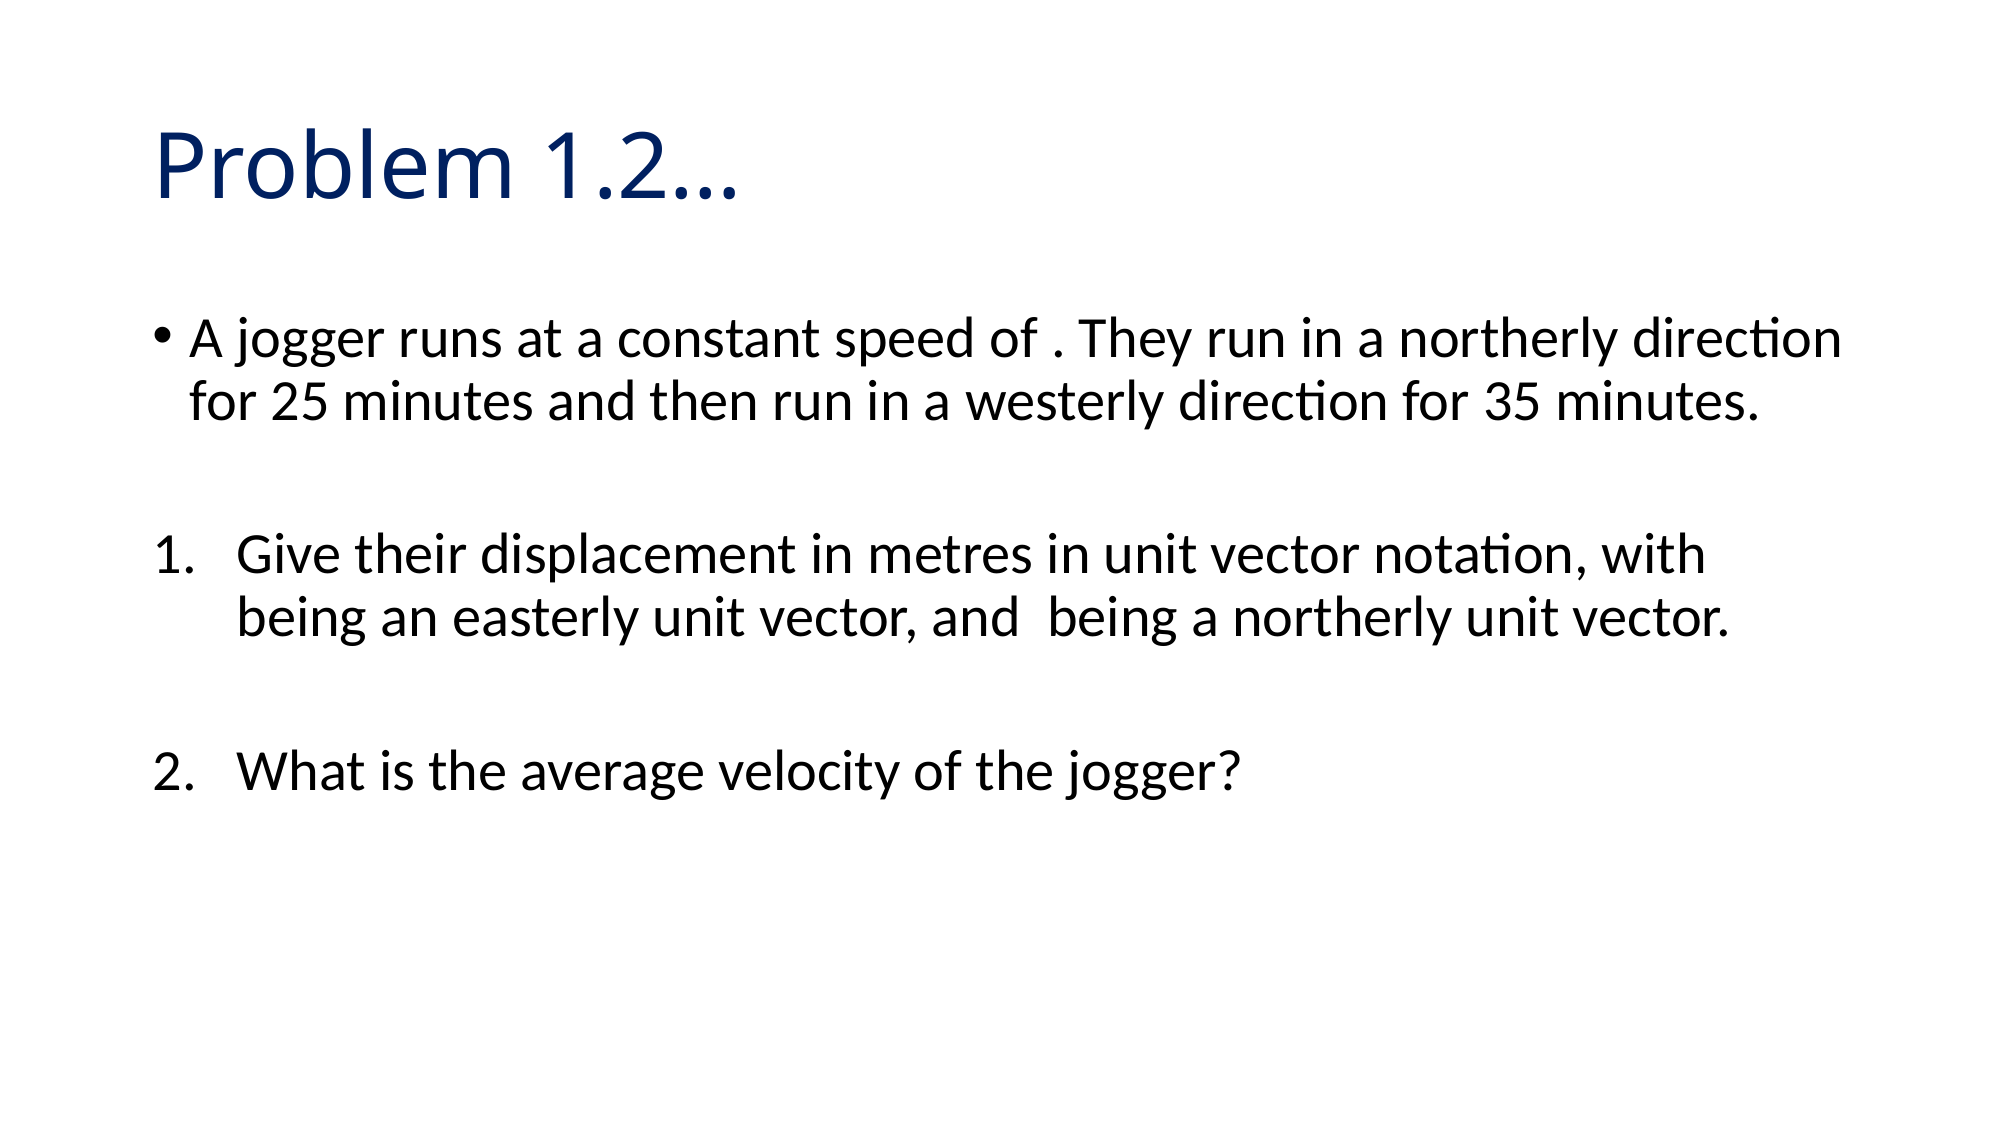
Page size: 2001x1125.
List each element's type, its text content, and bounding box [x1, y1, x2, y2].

title Problem 1.2… [137, 59, 1863, 278]
